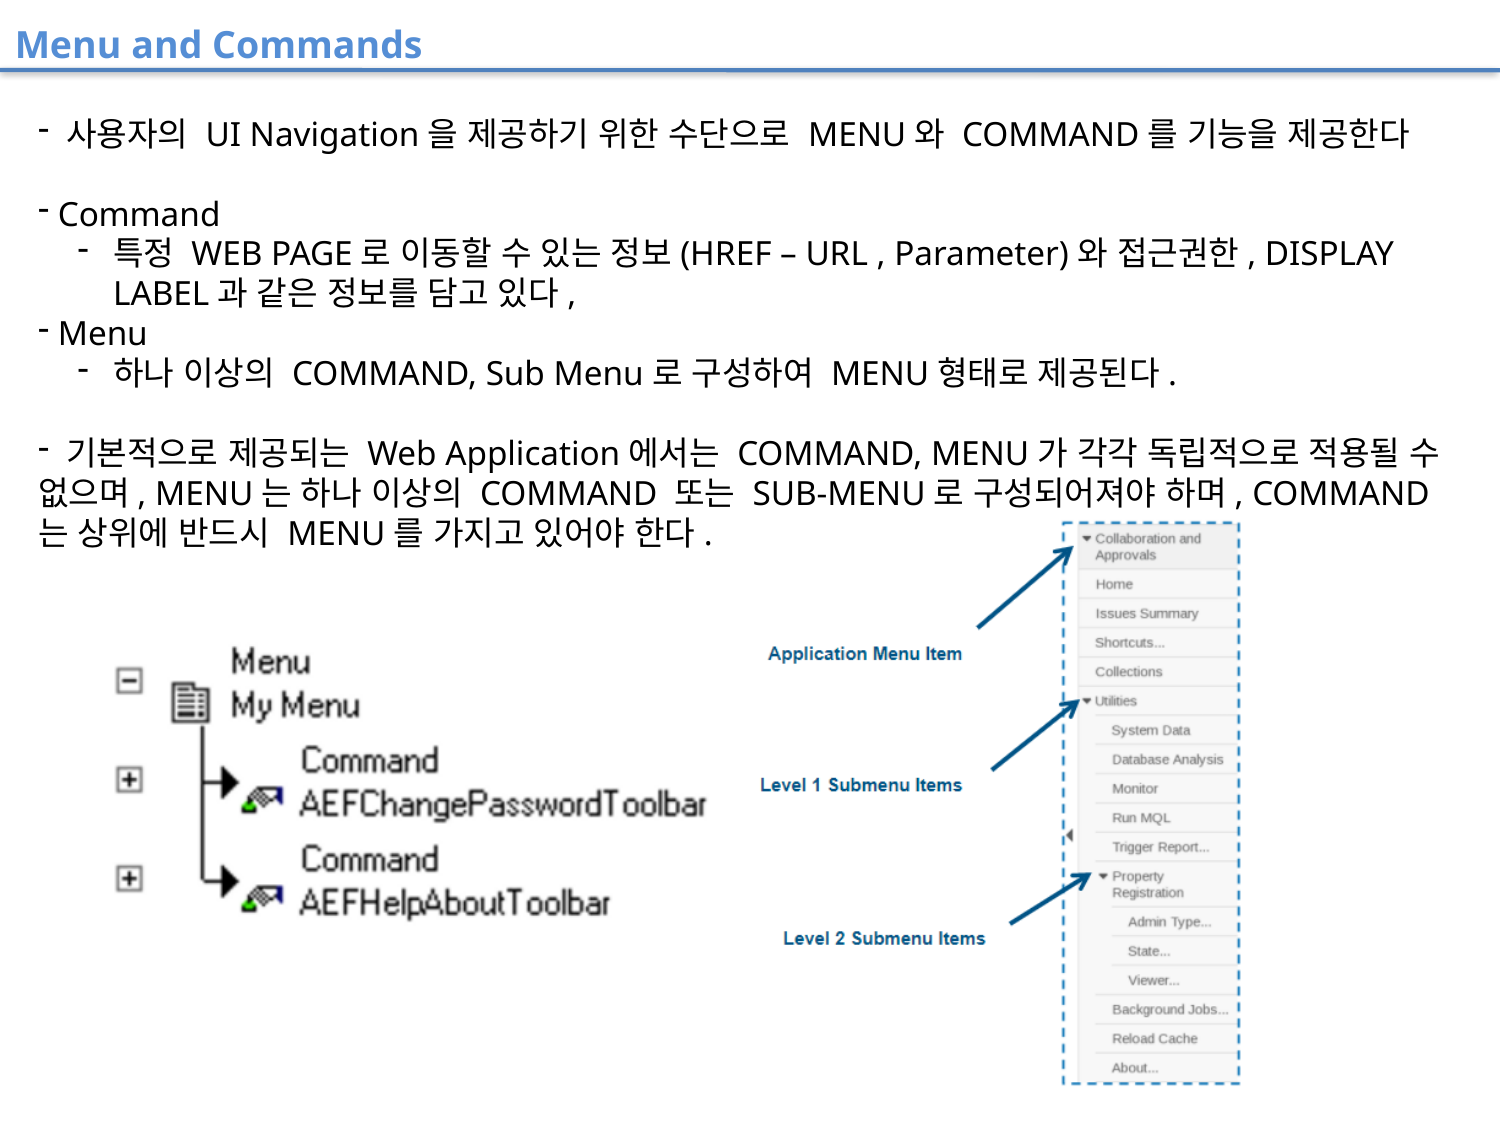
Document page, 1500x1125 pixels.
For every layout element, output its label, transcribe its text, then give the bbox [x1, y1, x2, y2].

picture [93, 609, 746, 974]
picture [753, 503, 1255, 1102]
table_cell 수정 모드 일 때 Chooser 혹은 Range값을 사용하기 위한 Field [746, 506, 753, 640]
text_box 사용자의 UI Navigation을 제공하기 위한 수단으로 MENU와 COMMAND를 기능을 제공한다 Command 특정 WEB PAGE로 이동할 수 있는 정보(HREF – URL , Parameter)와 접근권한, DISPLAY LABEL과 같은 정보를 담고 있다, Menu 하나 이상의 COMMAND, Sub Menu로 구성하여 MENU형태로 제공된다. 기본적으로 제공되는 Web Application에서는 COMMAND, MENU가 각각 독립적으로 적용될 수 없으며, MENU는 하나 이상의 COMMAND 또는 SUB-MENU로 구성되어져야 하며, COMMAND는 상위에 반드시 MENU를 가지고 있어야 한다. [23, 105, 1477, 640]
text_box Menu and Commands [0, 13, 1090, 69]
